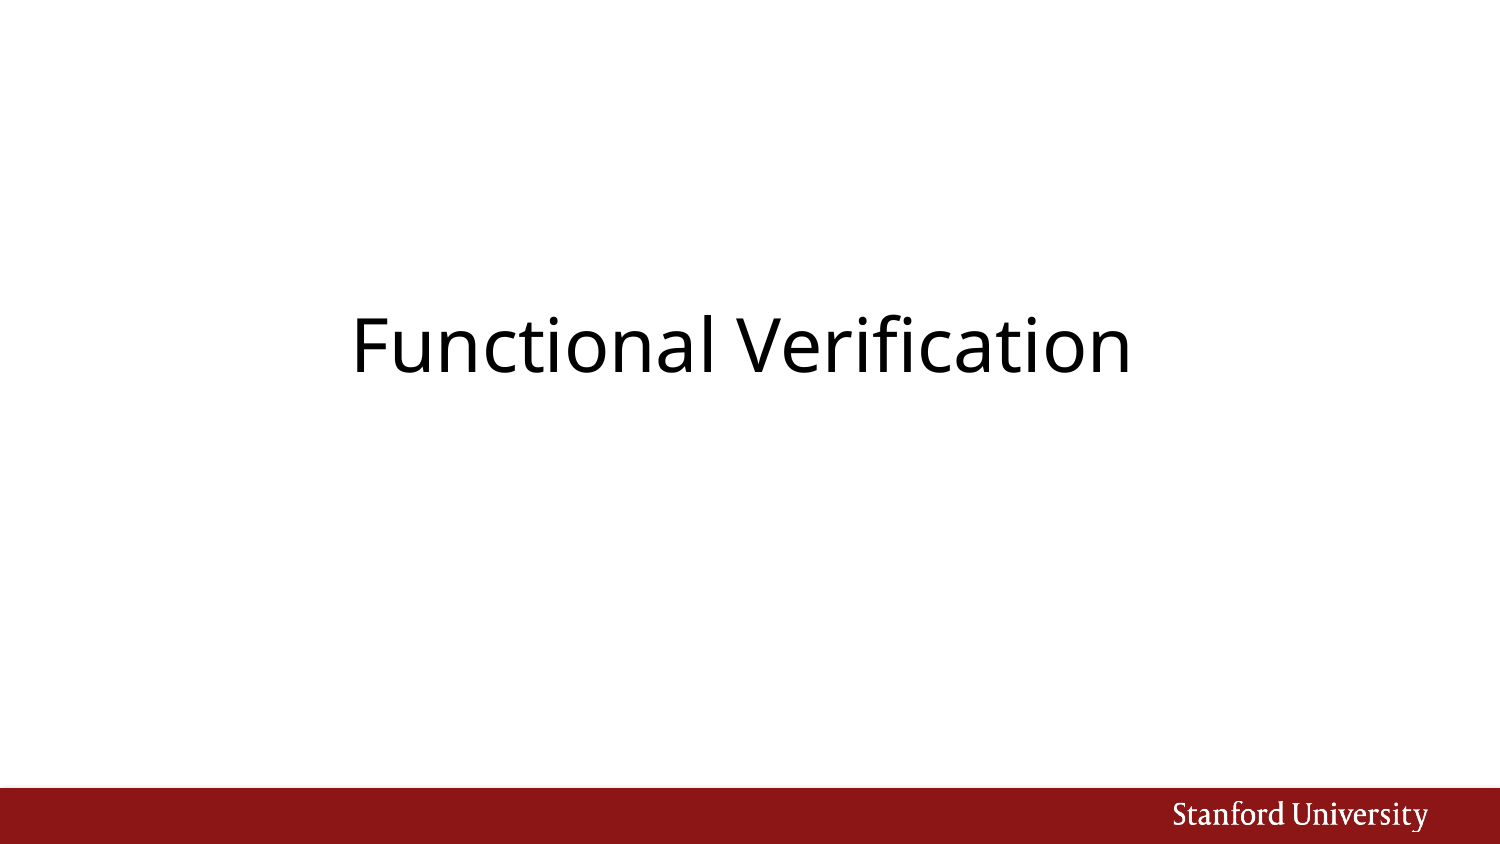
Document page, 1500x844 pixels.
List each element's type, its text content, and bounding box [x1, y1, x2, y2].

title Functional Verification [75, 294, 1425, 396]
